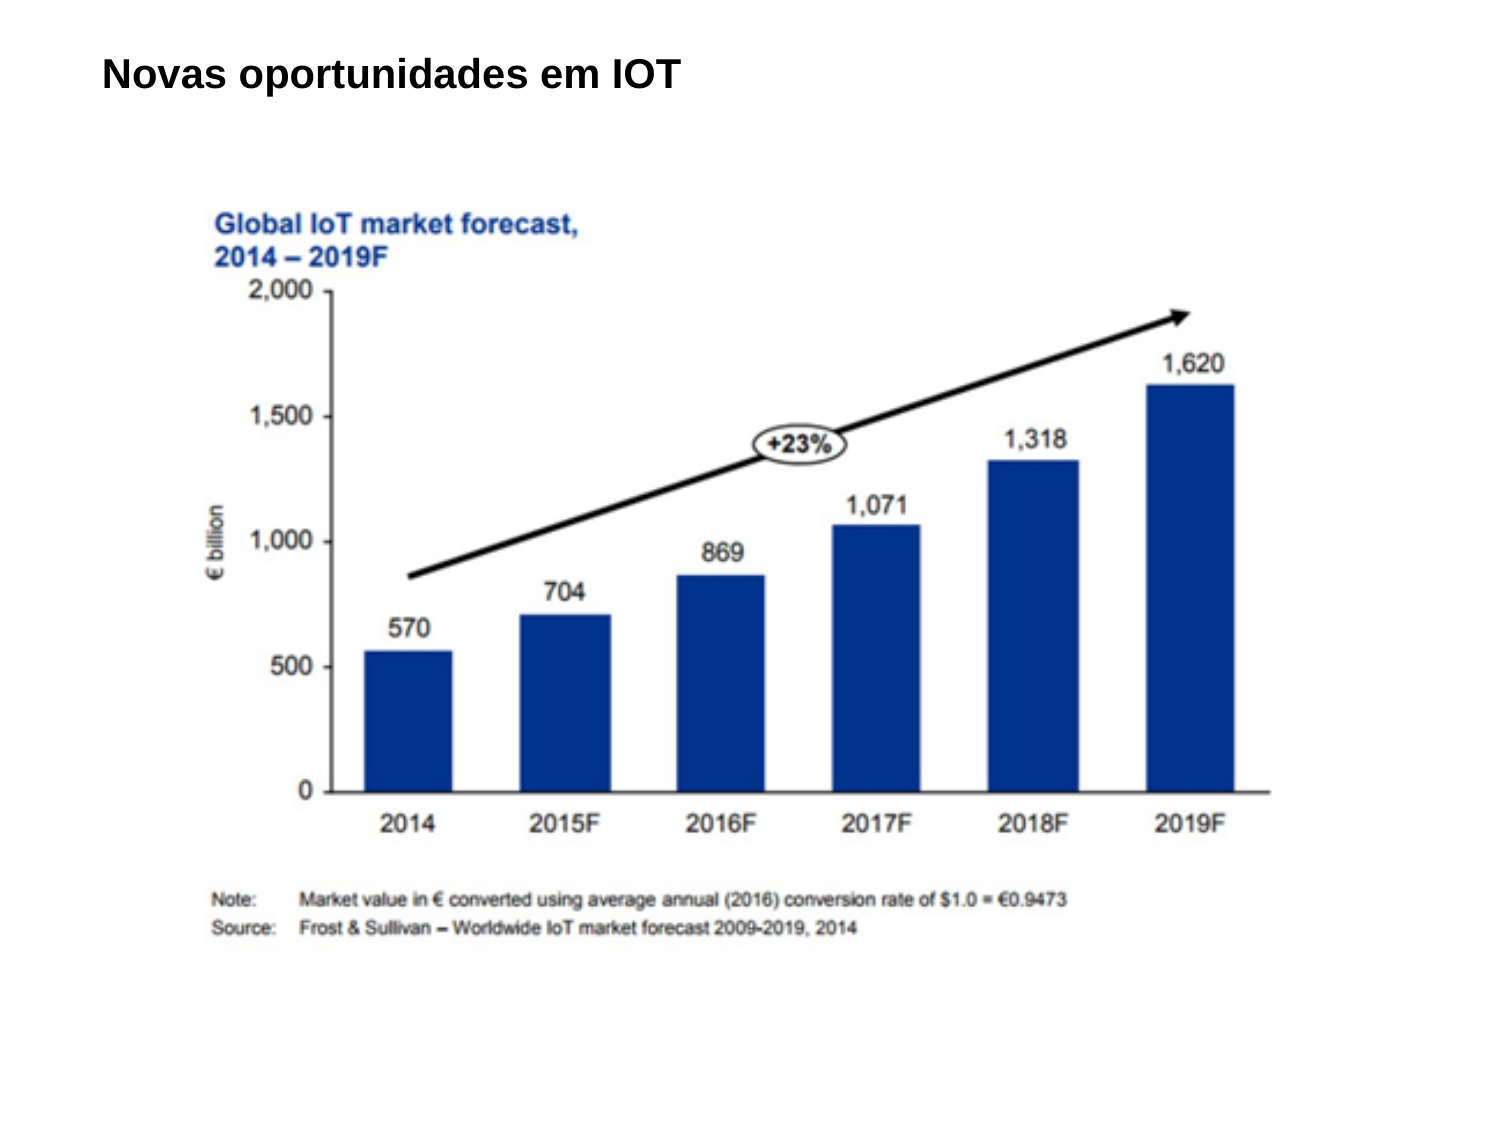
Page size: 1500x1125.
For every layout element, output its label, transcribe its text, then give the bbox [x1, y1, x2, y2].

text_box Novas oportunidades em IOT [87, 39, 1493, 105]
picture [175, 187, 1297, 965]
